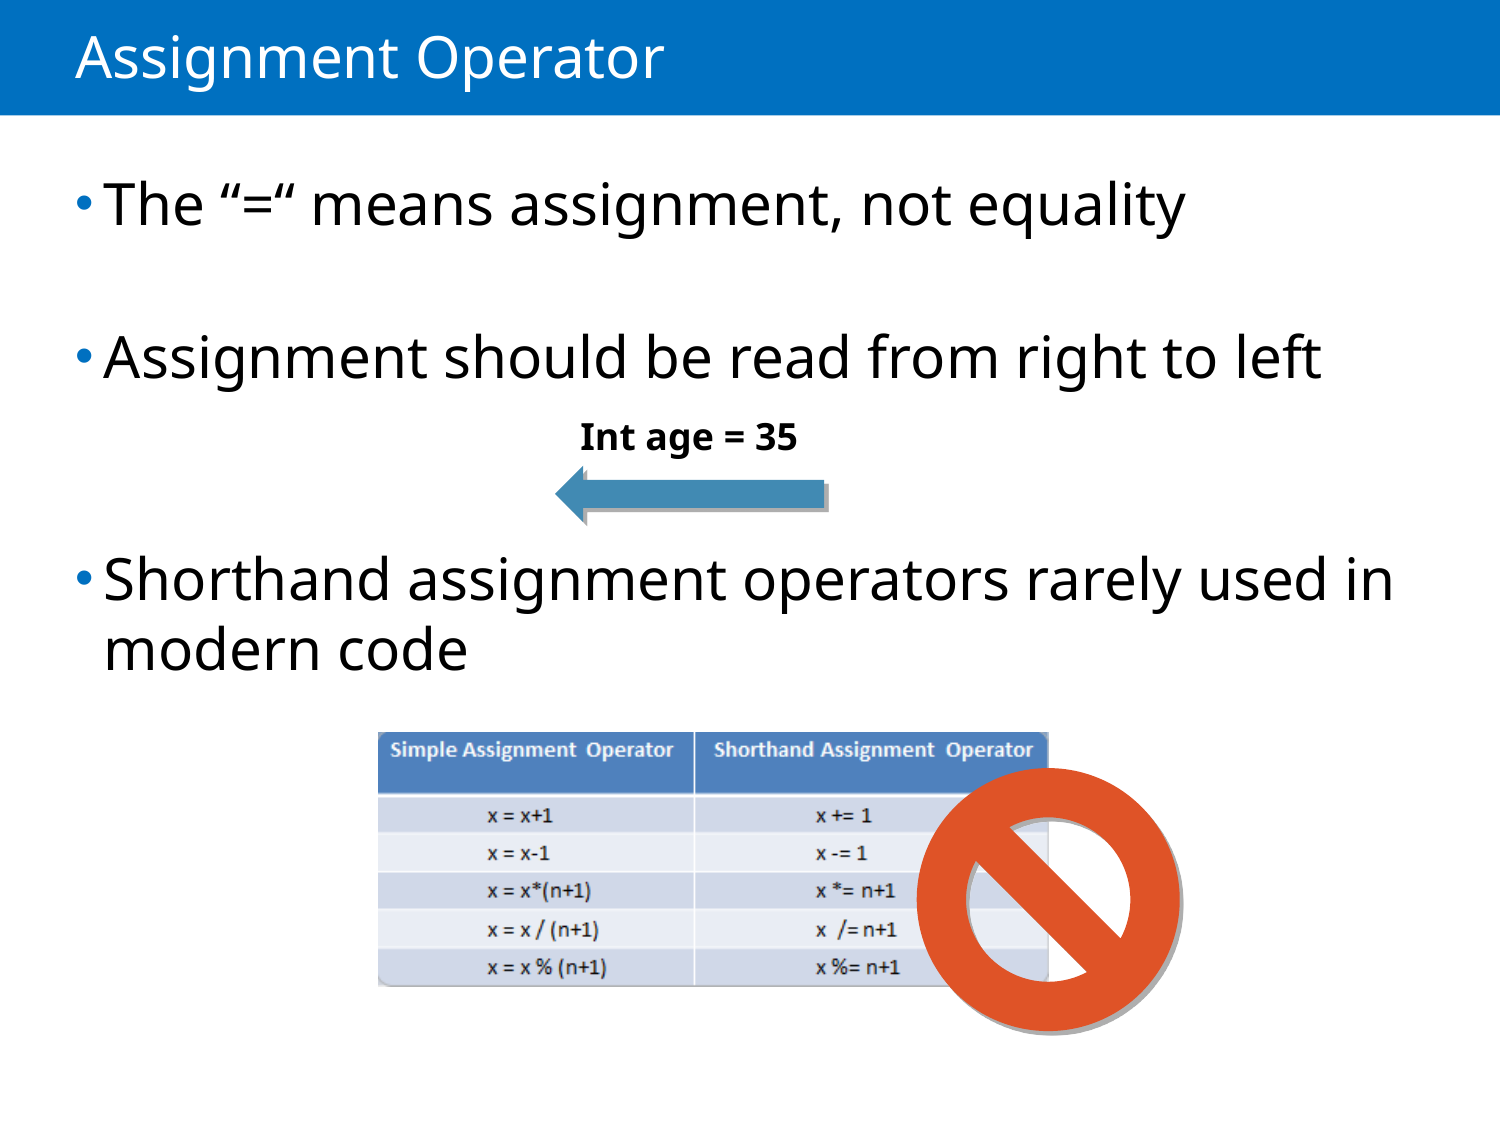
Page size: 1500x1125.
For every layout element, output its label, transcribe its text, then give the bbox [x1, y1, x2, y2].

text_box Int age = 35 [565, 405, 814, 465]
text_box [555, 465, 825, 523]
list The “=“ means assignment, not equality Assignment should be read from right to left Shorthand assignment operators rarely used in modern code [74, 167, 1408, 1013]
picture [377, 732, 1049, 988]
title Assignment Operator [75, 0, 1351, 122]
text_box [957, 768, 1180, 1032]
